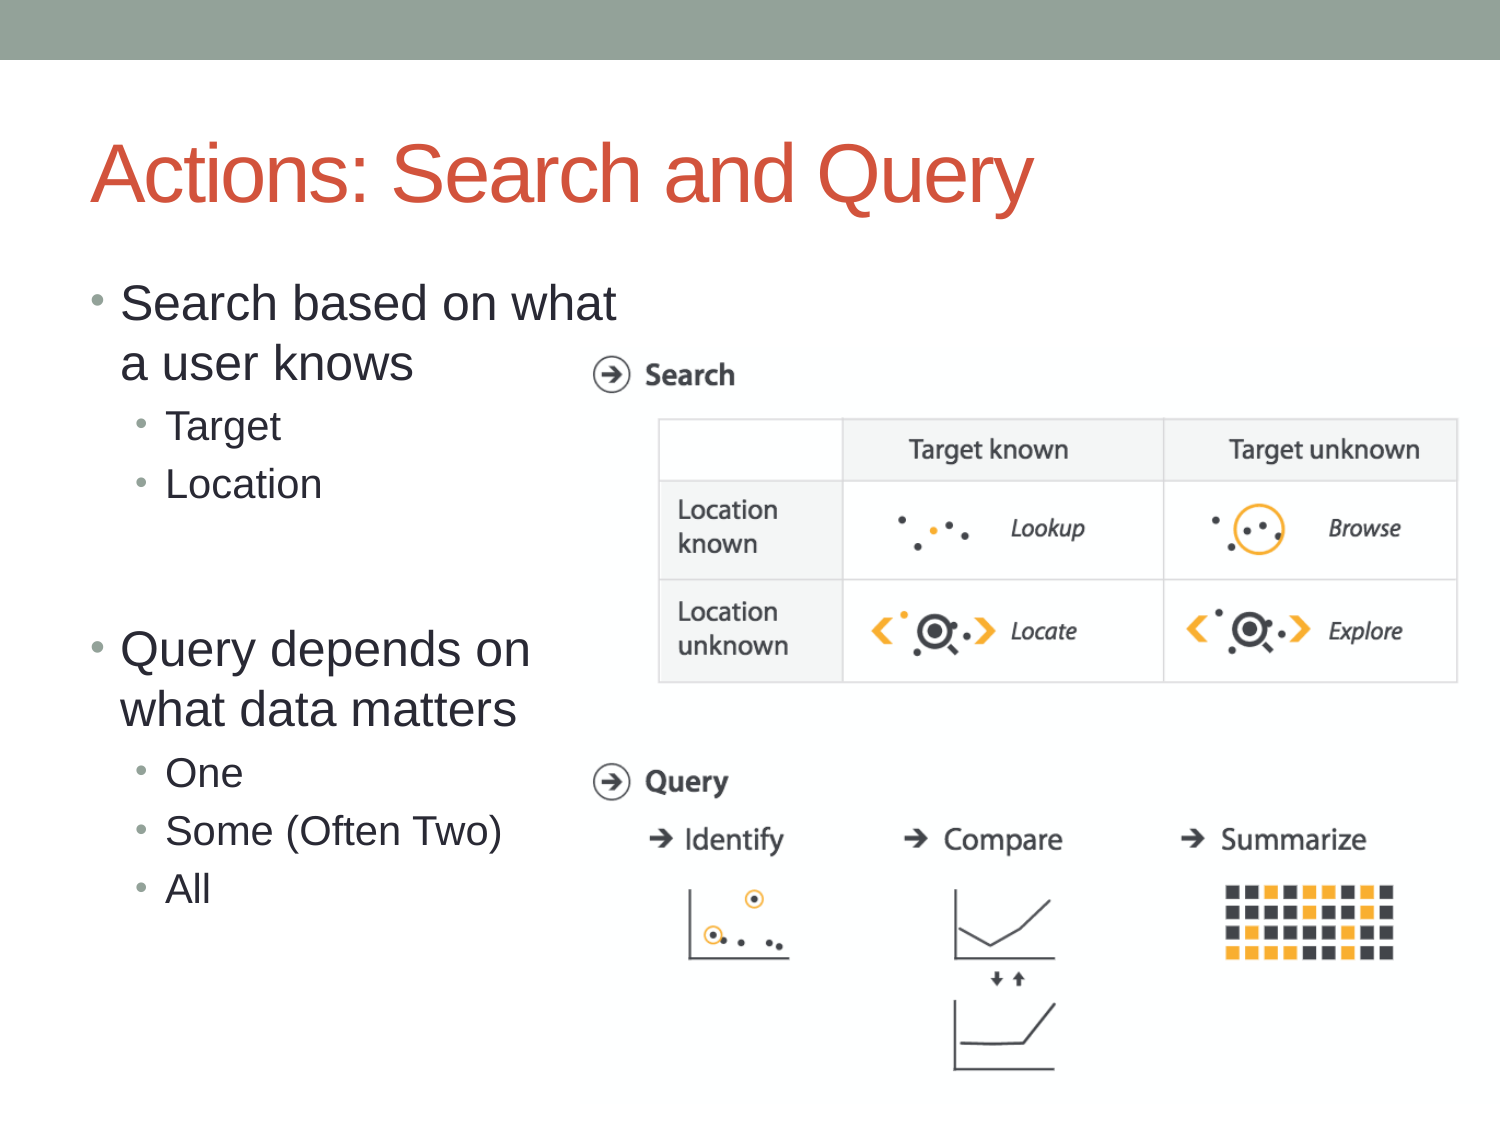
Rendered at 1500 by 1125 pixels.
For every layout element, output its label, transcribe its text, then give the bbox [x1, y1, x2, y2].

list Search based on what a user knows Target Location Query depends on what data matters One Some (Often Two) All [75, 262, 642, 1063]
title Actions: Search and Query [75, 87, 1425, 250]
picture [579, 347, 1500, 1104]
